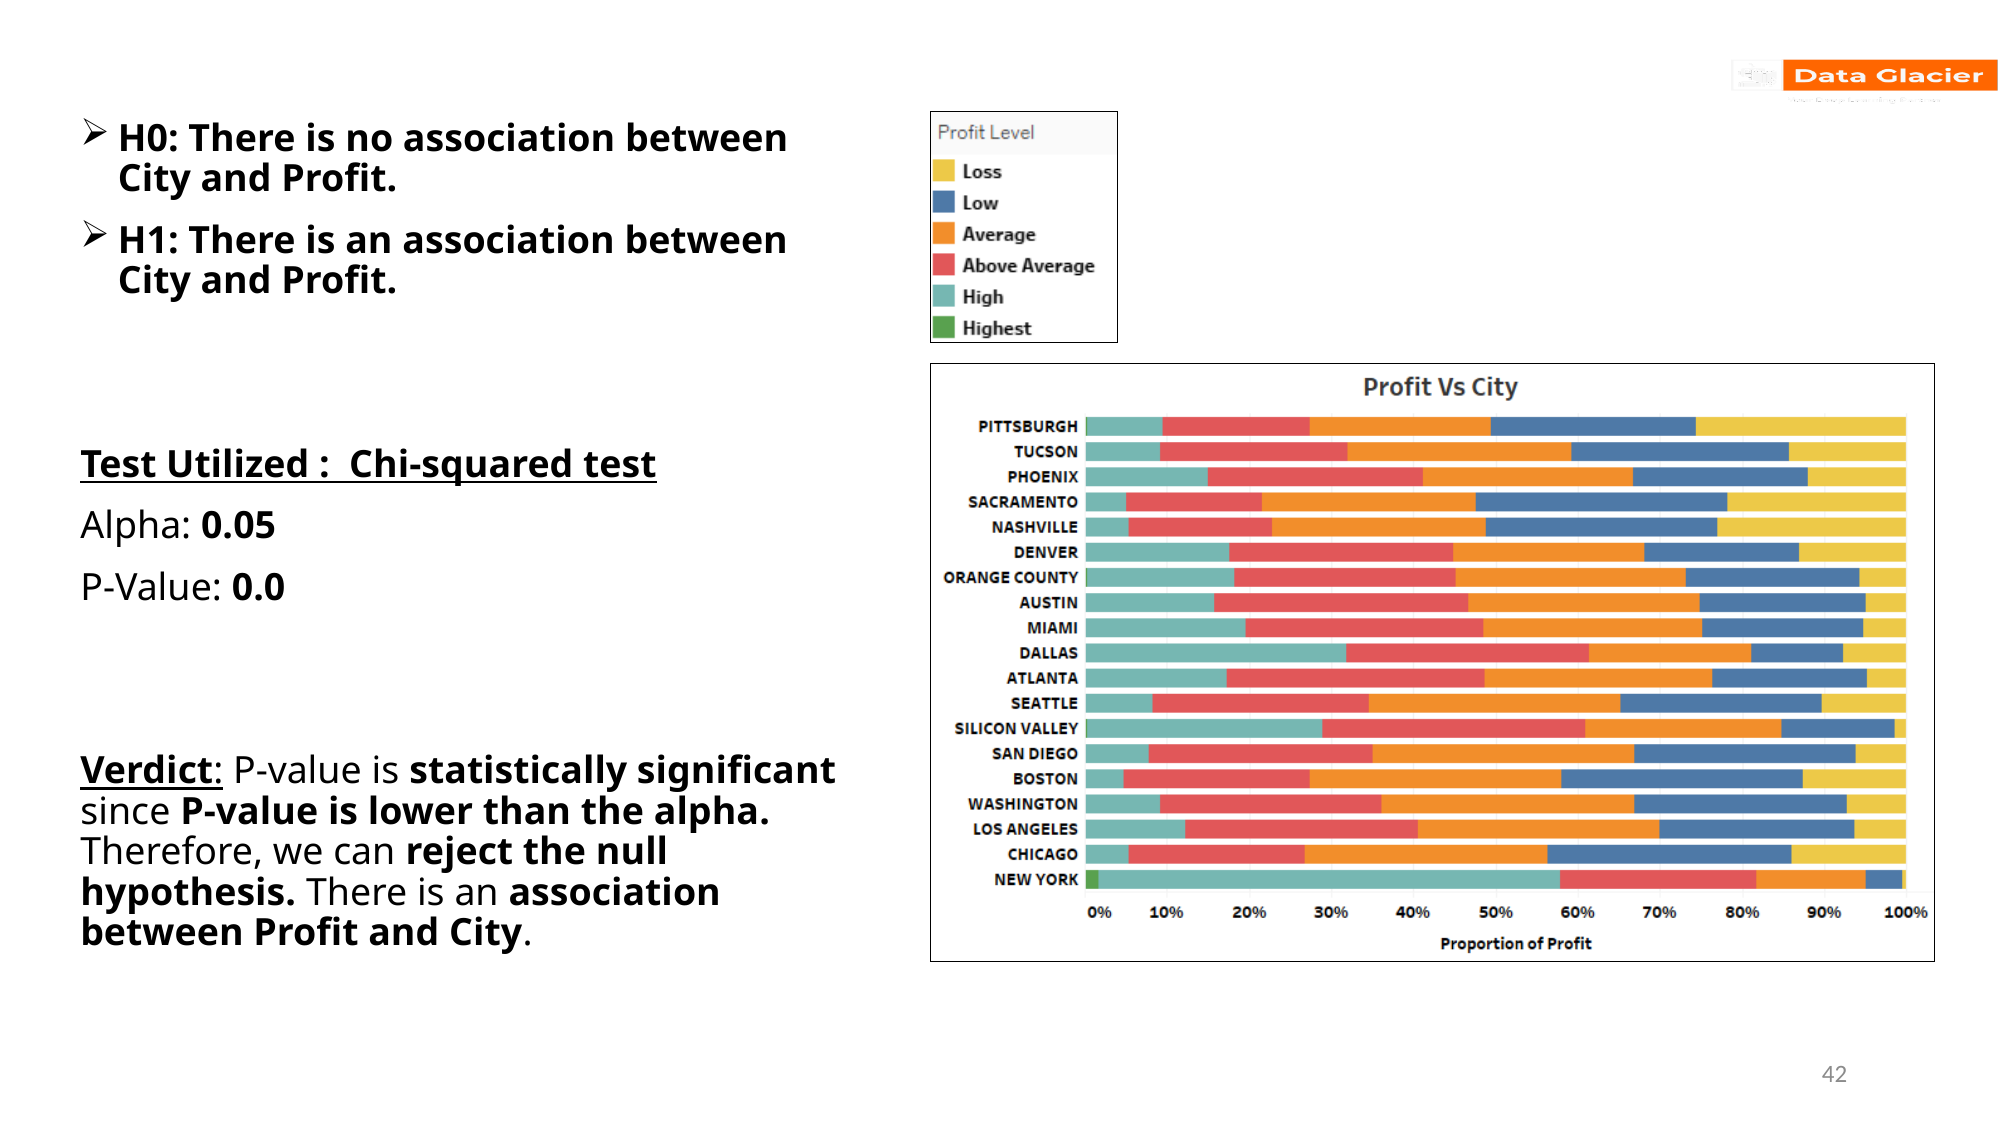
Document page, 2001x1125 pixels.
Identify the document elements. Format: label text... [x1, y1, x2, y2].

list H0: There is no association between City and Profit. H1: There is an association between City and Profit. Test Utilized : Chi-squared test Alpha: 0.05 P-Value: 0.0 Verdict: P-value is statistically significant since P-value is lower than the alpha. Therefore, we can reject the null hypothesis. There is an association between Profit and City. [65, 111, 885, 962]
picture [930, 111, 1118, 343]
picture [930, 363, 1935, 962]
picture [1728, 0, 2000, 164]
slide_number 42 [1412, 1042, 1863, 1103]
